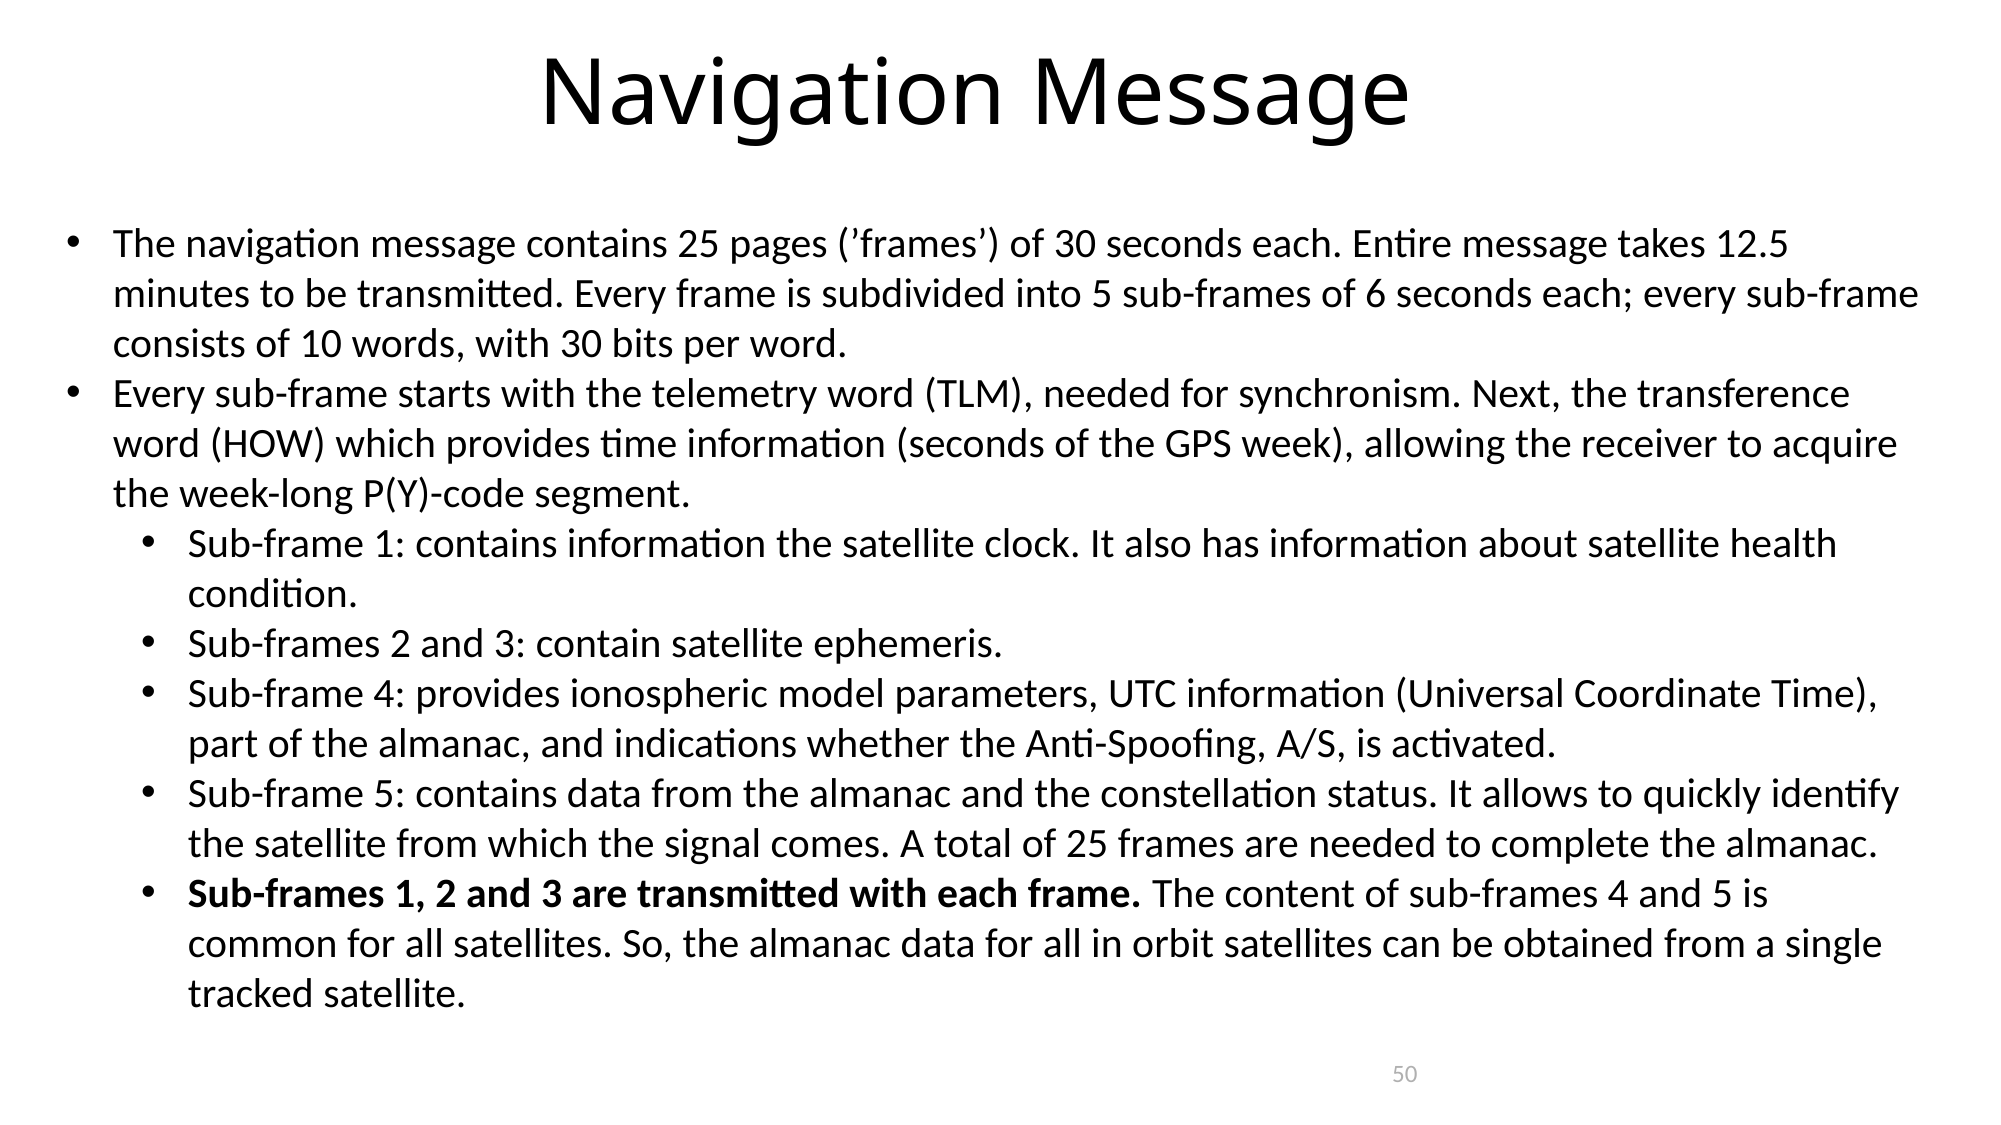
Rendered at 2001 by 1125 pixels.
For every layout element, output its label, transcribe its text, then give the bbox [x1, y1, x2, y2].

slide_number 50 [1074, 738, 1425, 1125]
text_box The navigation message contains 25 pages (’frames’) of 30 seconds each. Entire message takes 12.5 minutes to be transmitted. Every frame is subdivided into 5 sub-frames of 6 seconds each; every sub-frame consists of 10 words, with 30 bits per word. Every sub-frame starts with the telemetry word (TLM), needed for synchronism. Next, the transference word (HOW) which provides time information (seconds of the GPS week), allowing the receiver to acquire the week-long P(Y)-code segment. Sub-frame 1: contains information the satellite clock. It also has information about satellite health condition. Sub-frames 2 and 3: contain satellite ephemeris. Sub-frame 4: provides ionospheric model parameters, UTC information (Universal Coordinate Time), part of the almanac, and indications whether the Anti-Spoofing, A/S, is activated. Sub-frame 5: contains data from the almanac and the constellation status. It allows to quickly identify the satellite from which the signal comes. A total of 25 frames are needed to complete the almanac. Sub-frames 1, 2 and 3 are transmitted with each frame. The content of sub-frames 4 and 5 is common for all satellites. So, the almanac data for all in orbit satellites can be obtained from a single tracked satellite. [58, 208, 1932, 1094]
text_box Navigation Message [30, 25, 1922, 151]
